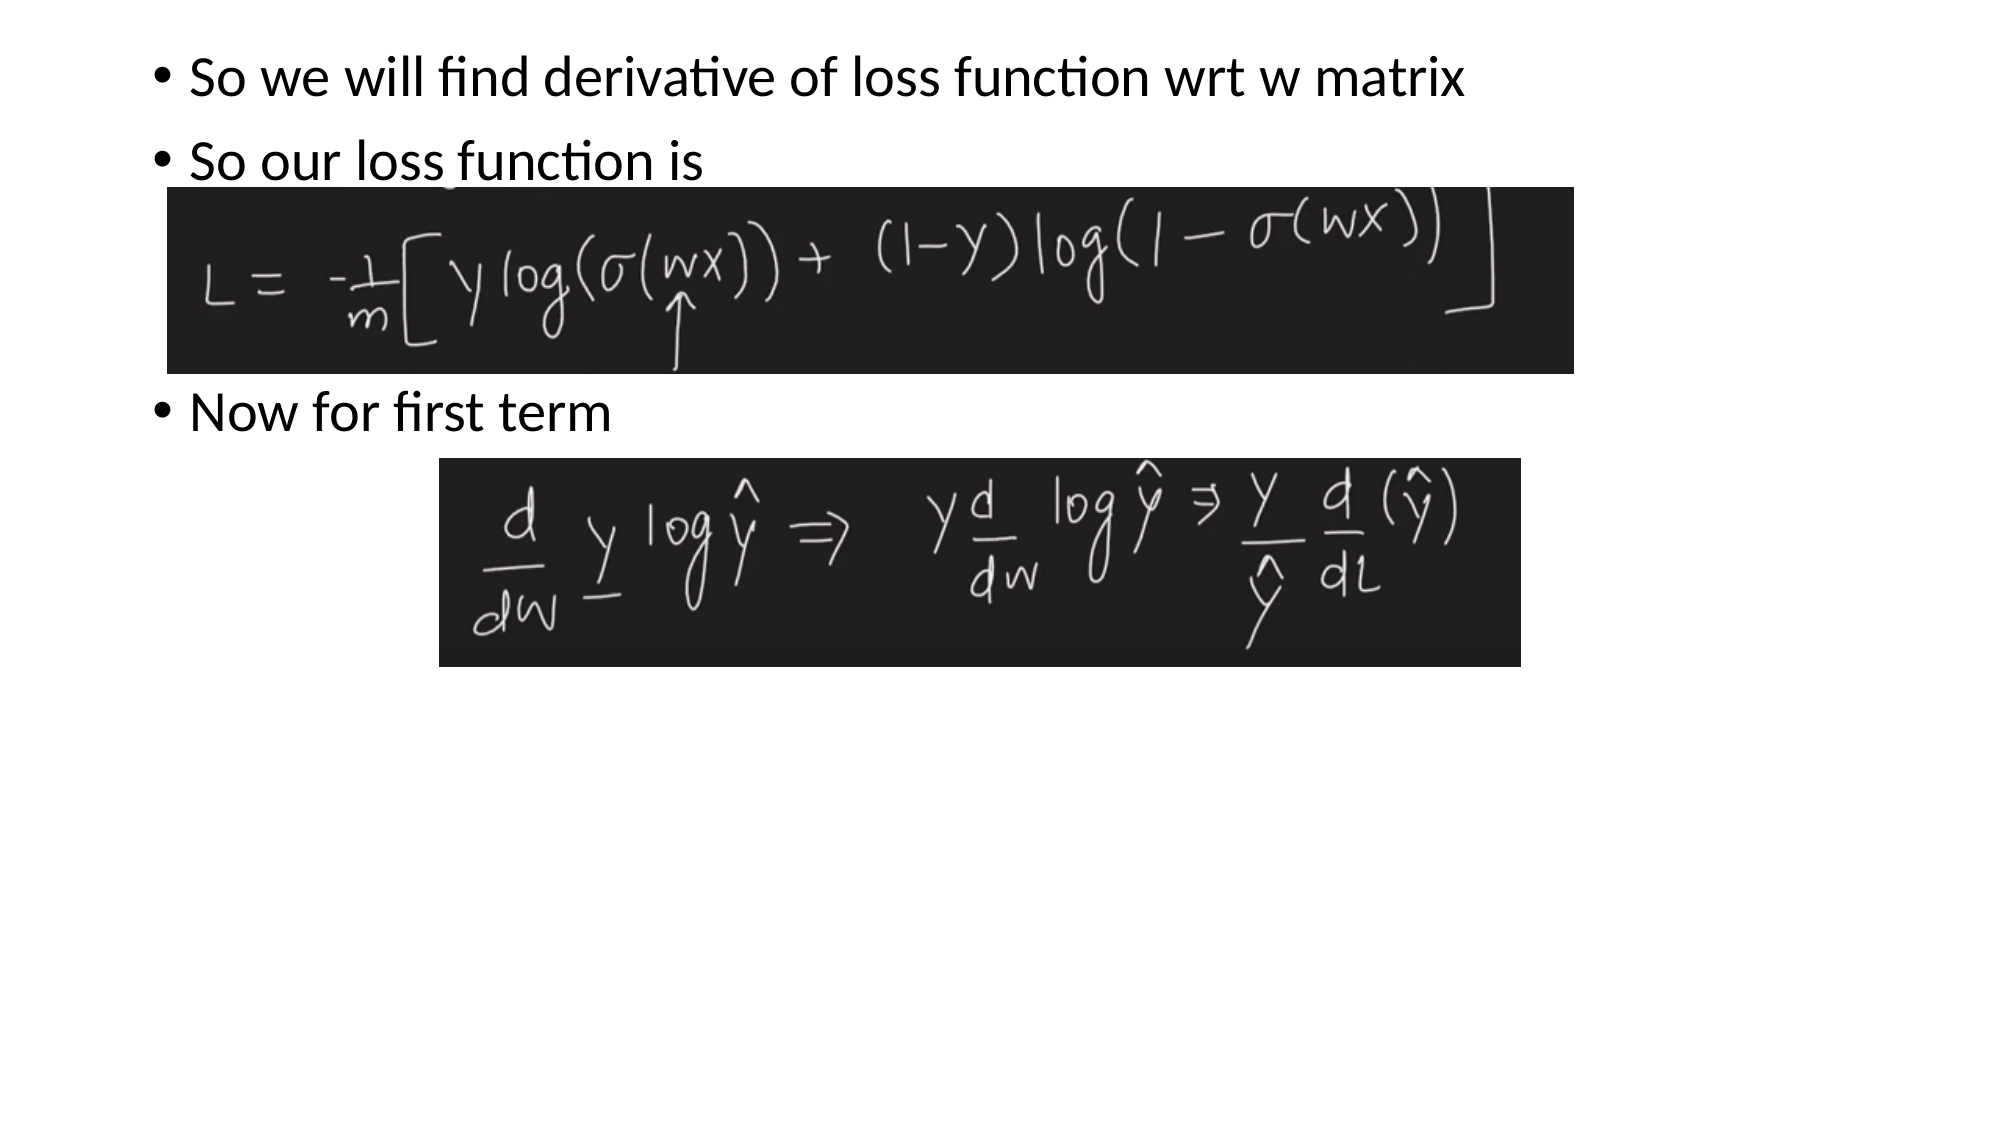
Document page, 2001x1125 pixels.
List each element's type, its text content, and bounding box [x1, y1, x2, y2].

picture [439, 458, 1521, 667]
list So we will find derivative of loss function wrt w matrix So our loss function is Now for first term [137, 38, 1863, 1014]
picture [167, 187, 1574, 374]
